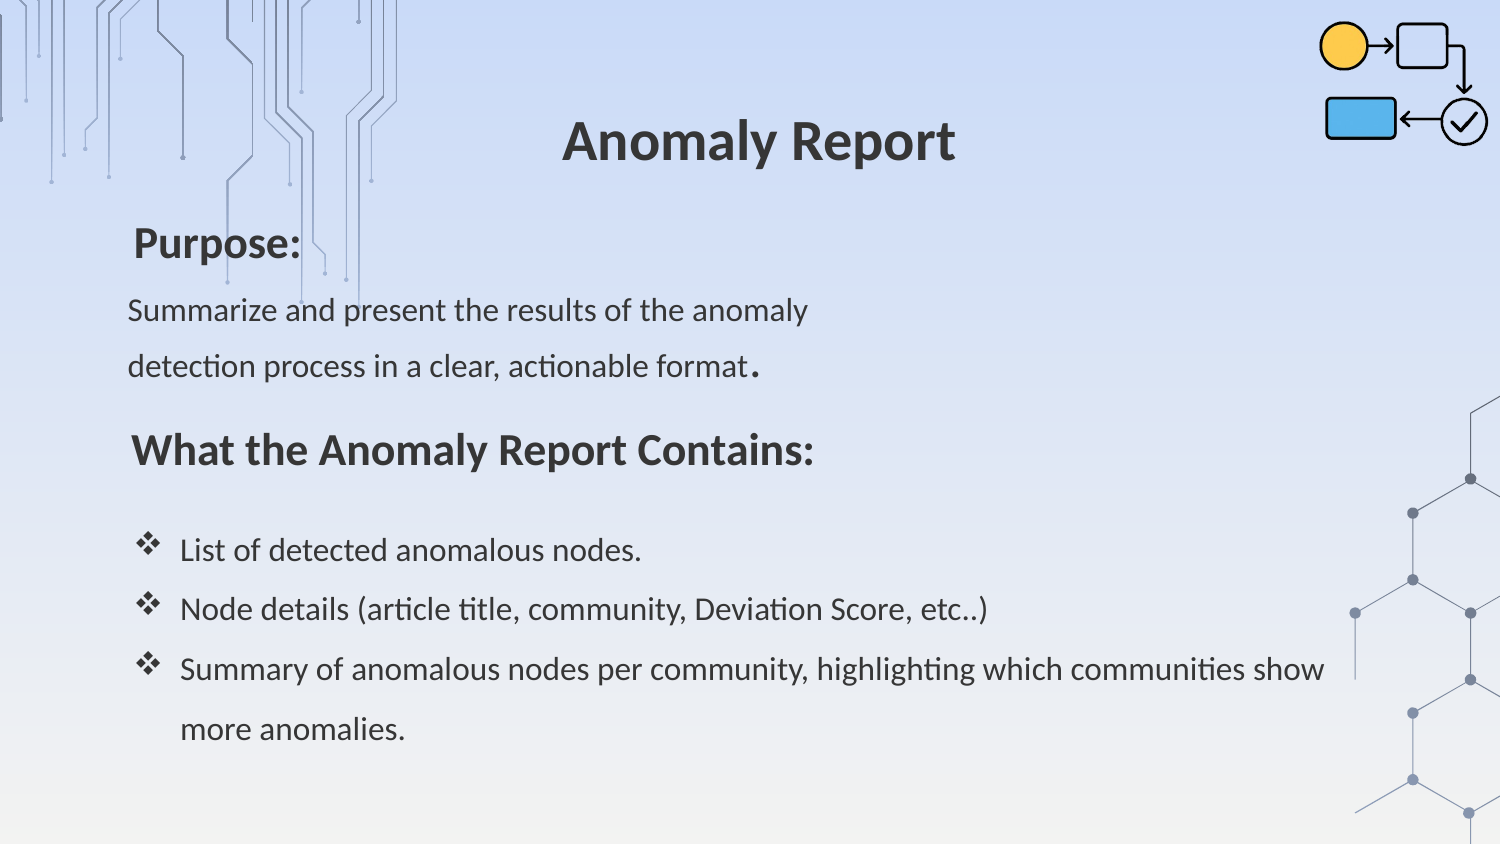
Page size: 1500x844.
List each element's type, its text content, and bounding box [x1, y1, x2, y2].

title Anomaly Report [401, 87, 1426, 211]
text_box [0, 0, 398, 310]
picture [1275, 0, 1500, 200]
subtitle Summarize and present the results of the anomaly detection process in a clear, actionable format. [112, 273, 941, 513]
text_box List of detected anomalous nodes. Node details (article title, community, Deviation Score, etc..) Summary of anomalous nodes per community, highlighting which communities show more anomalies. [118, 492, 1306, 759]
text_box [1311, 411, 1500, 844]
text_box What the Anomaly Report Contains: [103, 412, 844, 490]
